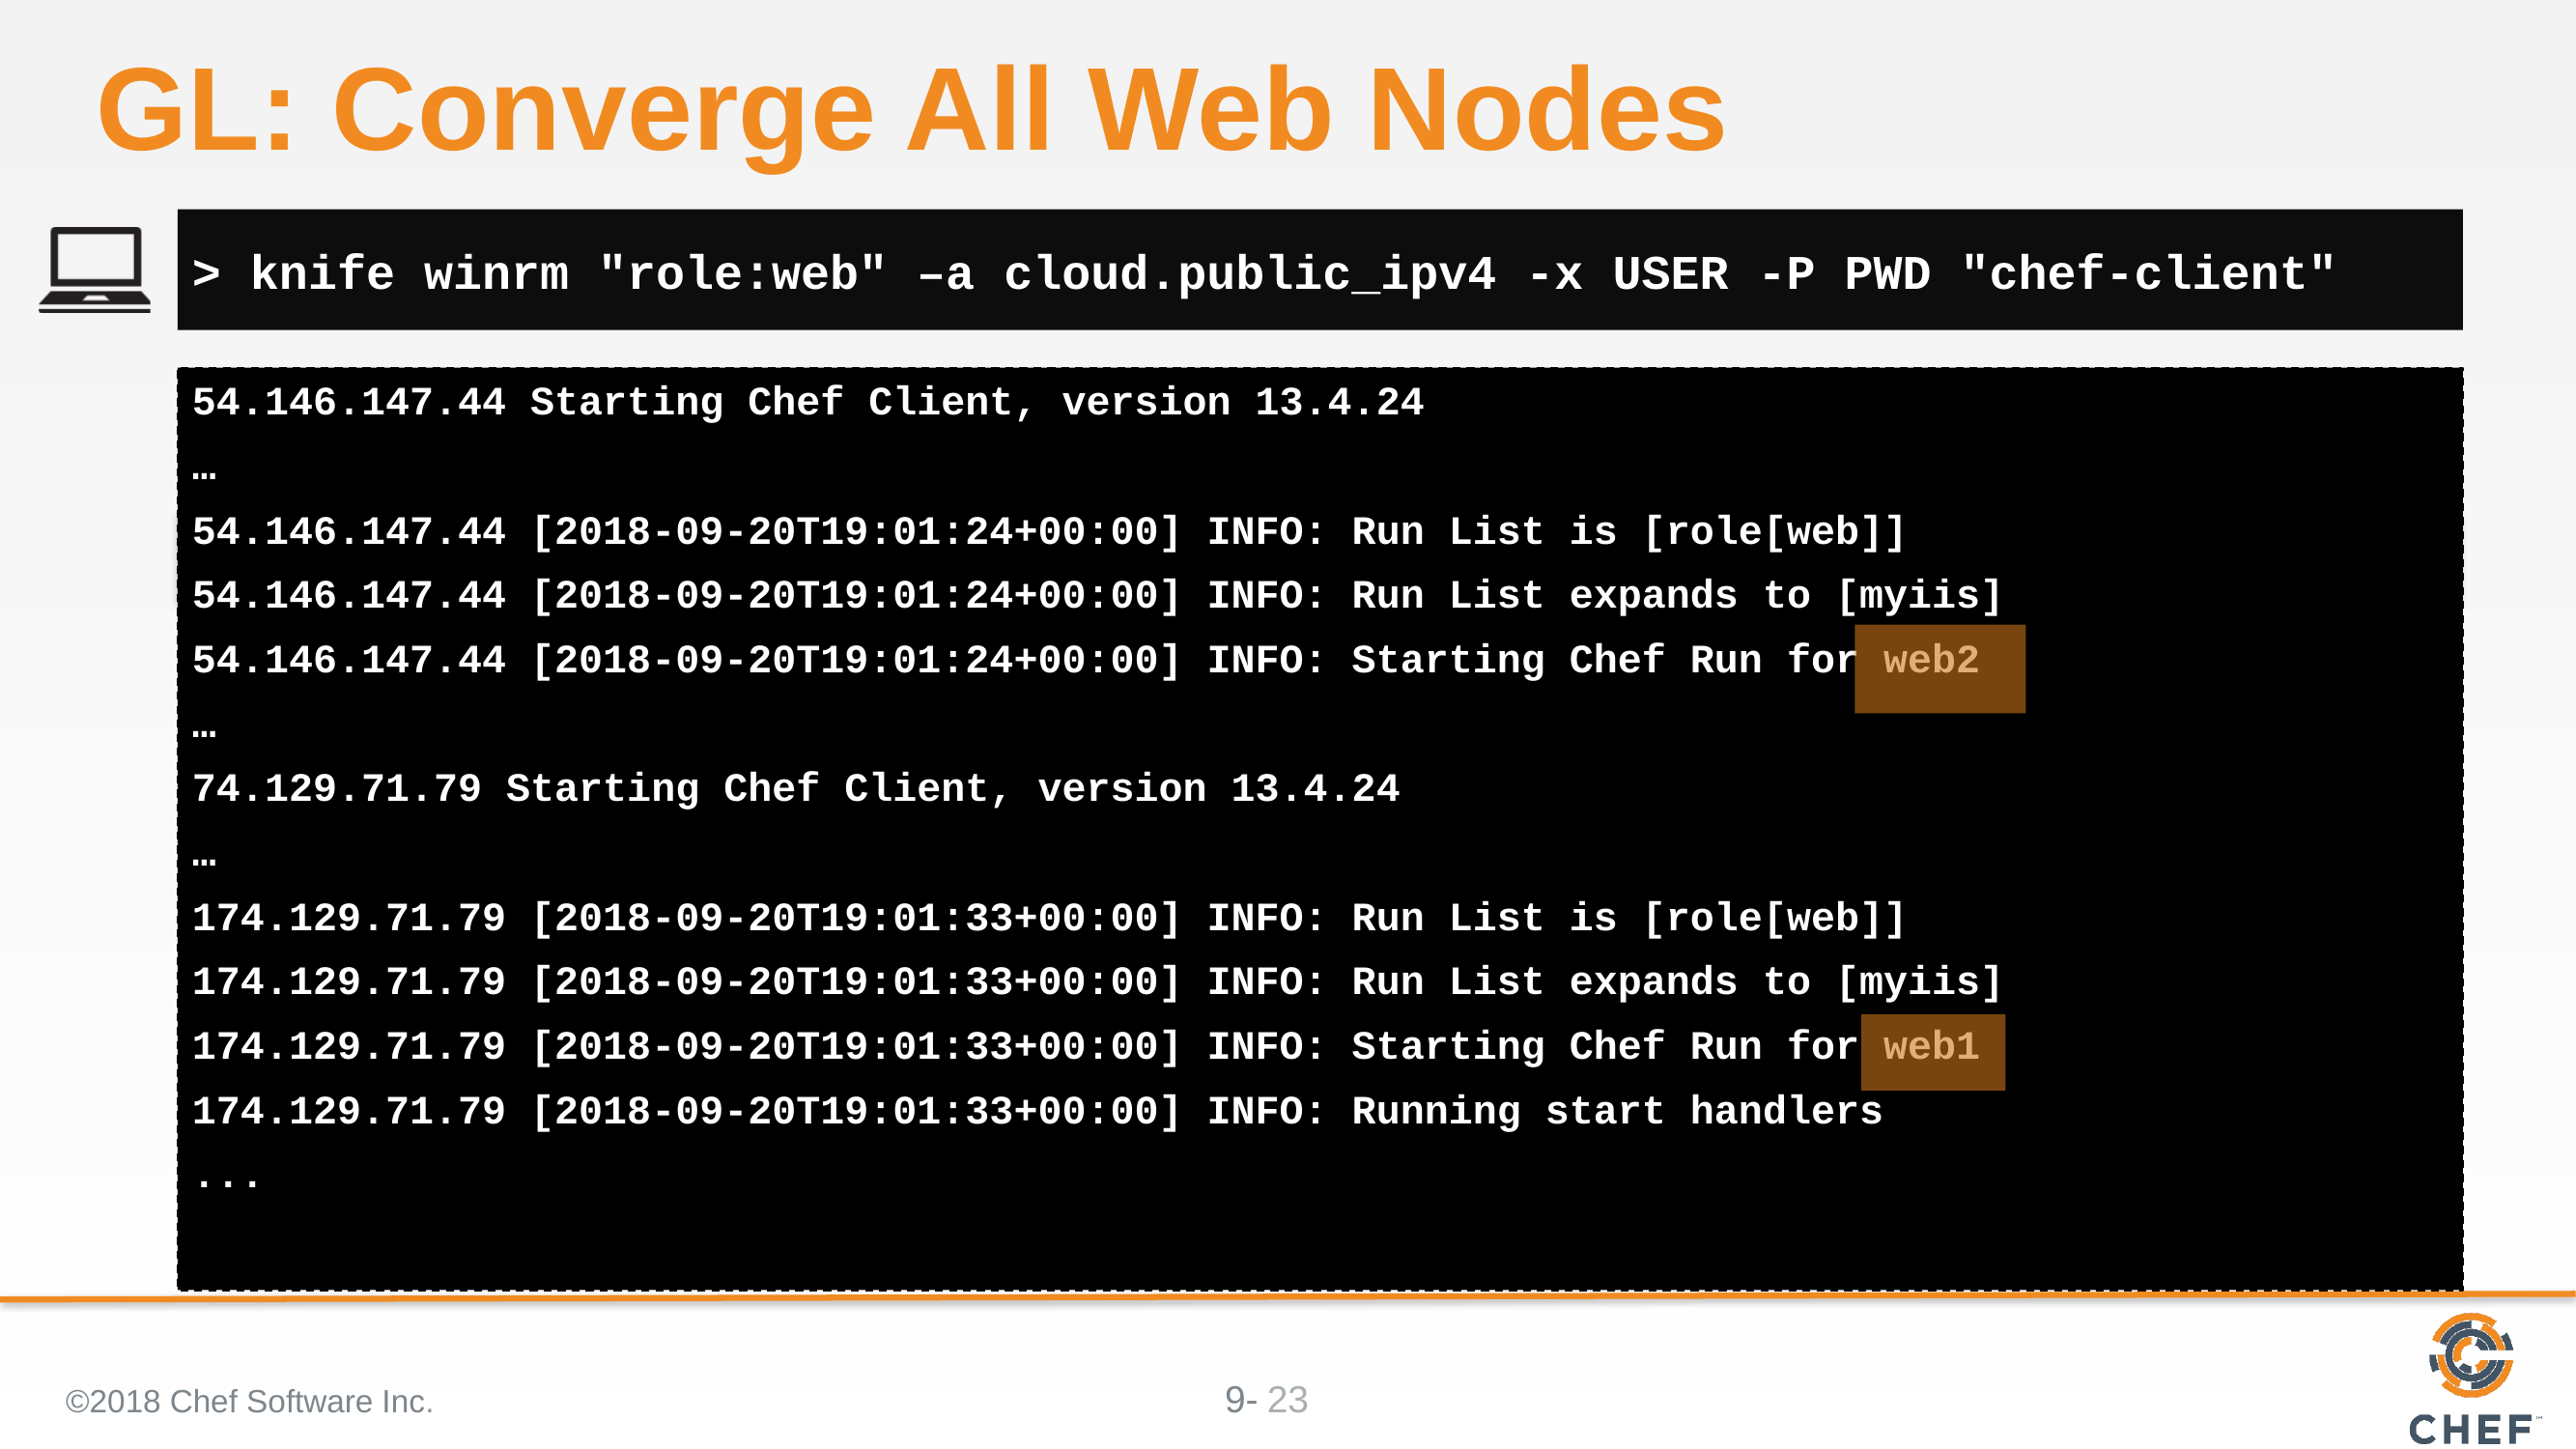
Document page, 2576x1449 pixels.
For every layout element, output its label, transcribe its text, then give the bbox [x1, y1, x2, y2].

list 54.146.147.44 Starting Chef Client, version 13.4.24 … 54.146.147.44 [2018-09-20T19:01:24+00:00] INFO: Run List is [role[web]] 54.146.147.44 [2018-09-20T19:01:24+00:00] INFO: Run List expands to [myiis] 54.146.147.44 [2018-09-20T19:01:24+00:00] INFO: Starting Chef Run for web2 … 74.129.71.79 Starting Chef Client, version 13.4.24 … 174.129.71.79 [2018-09-20T19:01:33+00:00] INFO: Run List is [role[web]] 174.129.71.79 [2018-09-20T19:01:33+00:00] INFO: Run List expands to [myiis] 174.129.71.79 [2018-09-20T19:01:33+00:00] INFO: Starting Chef Run for web1 174.129.71.79 [2018-09-20T19:01:33+00:00] INFO: Running start handlers ... [177, 367, 2464, 1292]
picture [2399, 1297, 2550, 1449]
slide_number 23 [998, 1359, 1578, 1437]
text_box [1854, 624, 2026, 714]
list > knife winrm "role:web" –a cloud.public_ipv4 -x USER -P PWD "chef-client" [177, 209, 2463, 330]
title GL: Converge All Web Nodes [96, 48, 2463, 180]
text_box [1860, 1013, 2006, 1092]
footer ©2018 Chef Software Inc. [51, 1359, 952, 1440]
